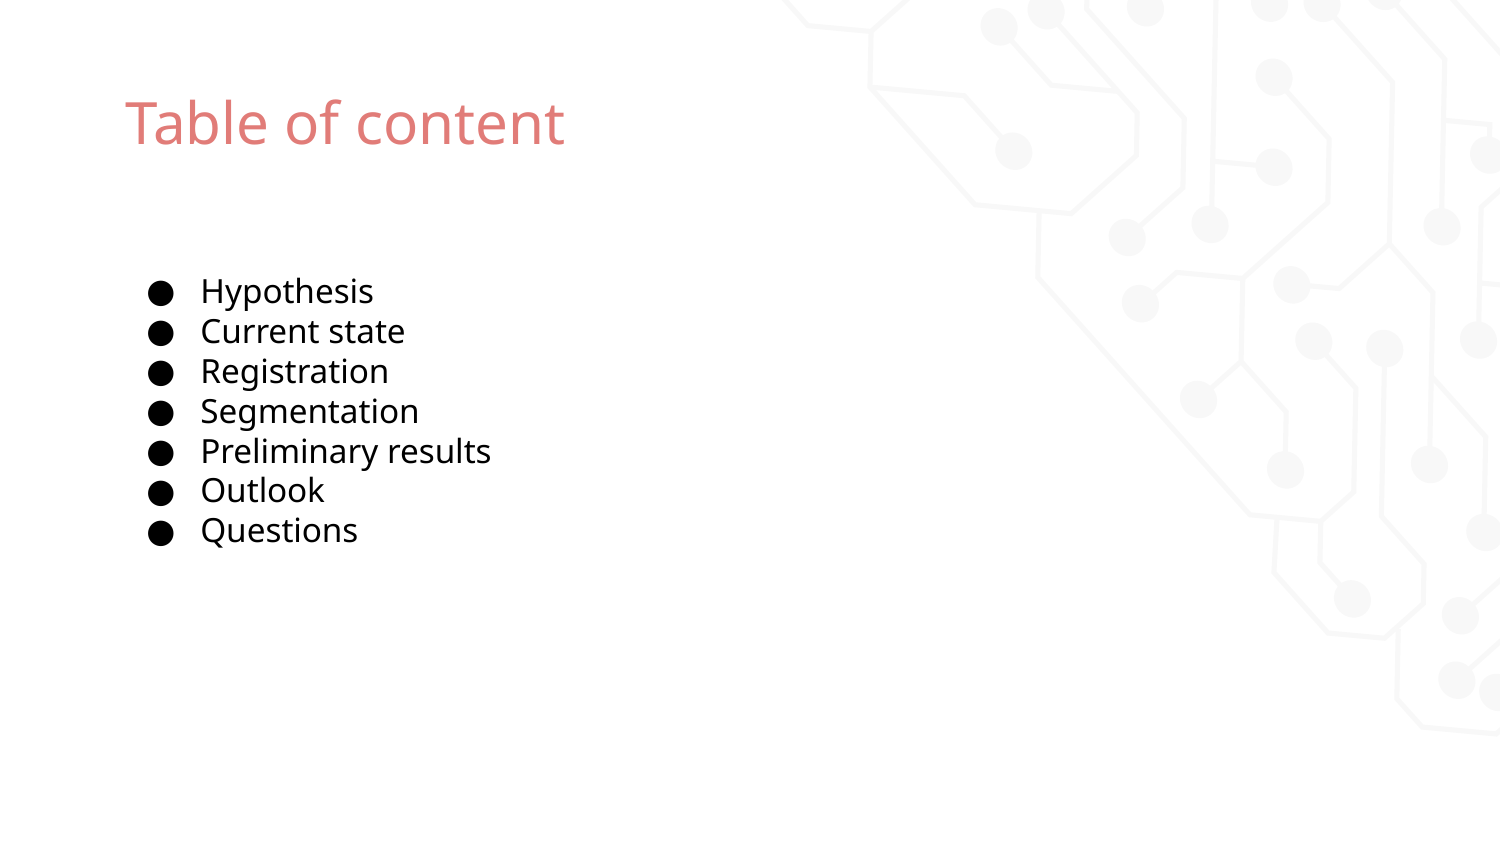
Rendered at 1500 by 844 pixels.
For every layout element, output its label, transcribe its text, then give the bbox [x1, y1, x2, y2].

list Hypothesis Current state Registration Segmentation Preliminary results Outlook Questions [110, 255, 1002, 721]
title Table of content [110, 71, 889, 166]
